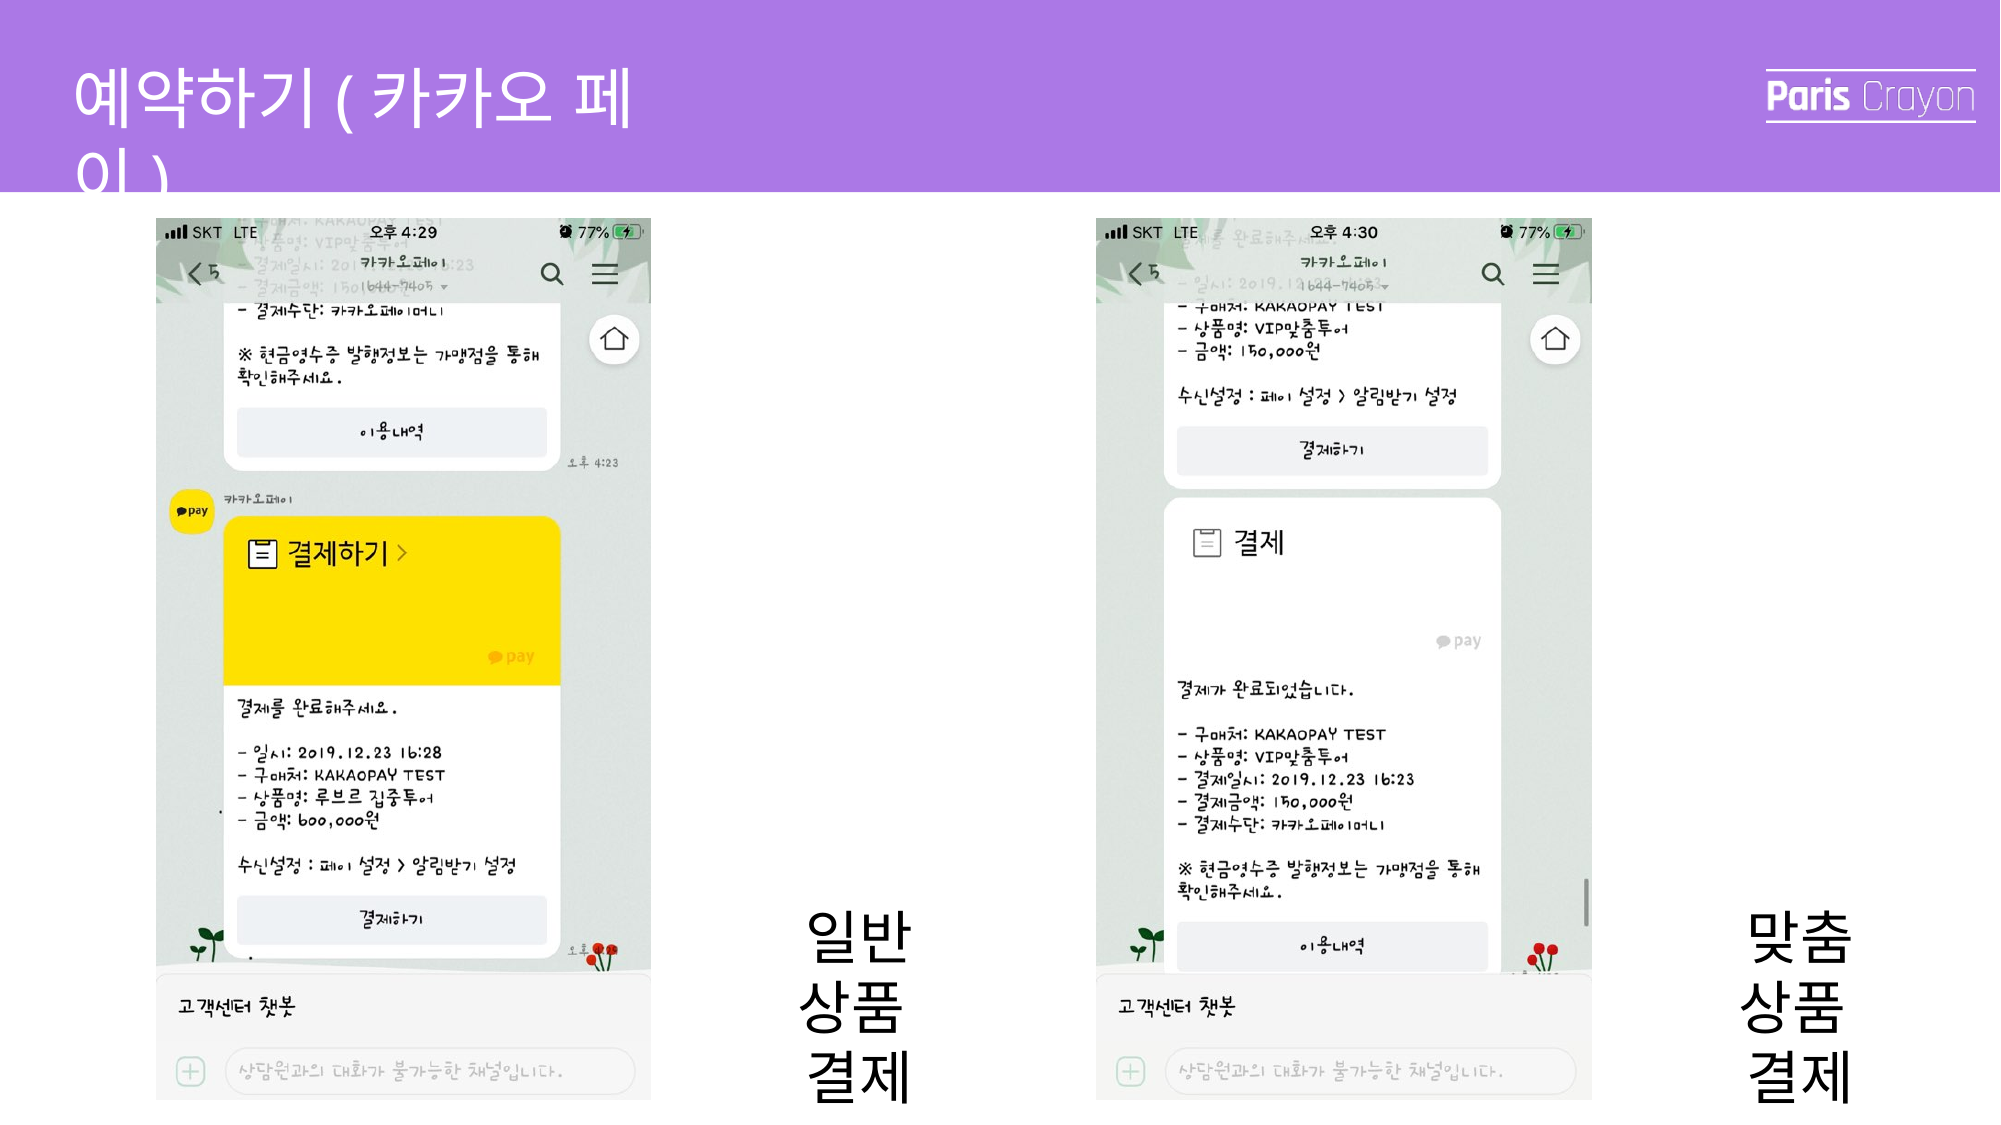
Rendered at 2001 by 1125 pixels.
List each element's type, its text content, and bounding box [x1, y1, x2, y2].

text_box 예약하기(카카오 페이) [58, 49, 736, 225]
text_box 맞춤 상품 결제 [1676, 893, 1925, 1119]
picture [156, 218, 651, 1100]
picture [1766, 69, 1976, 123]
picture [1096, 218, 1592, 1100]
text_box 일반 상품 결제 [735, 893, 984, 1119]
text_box [0, 0, 2000, 193]
